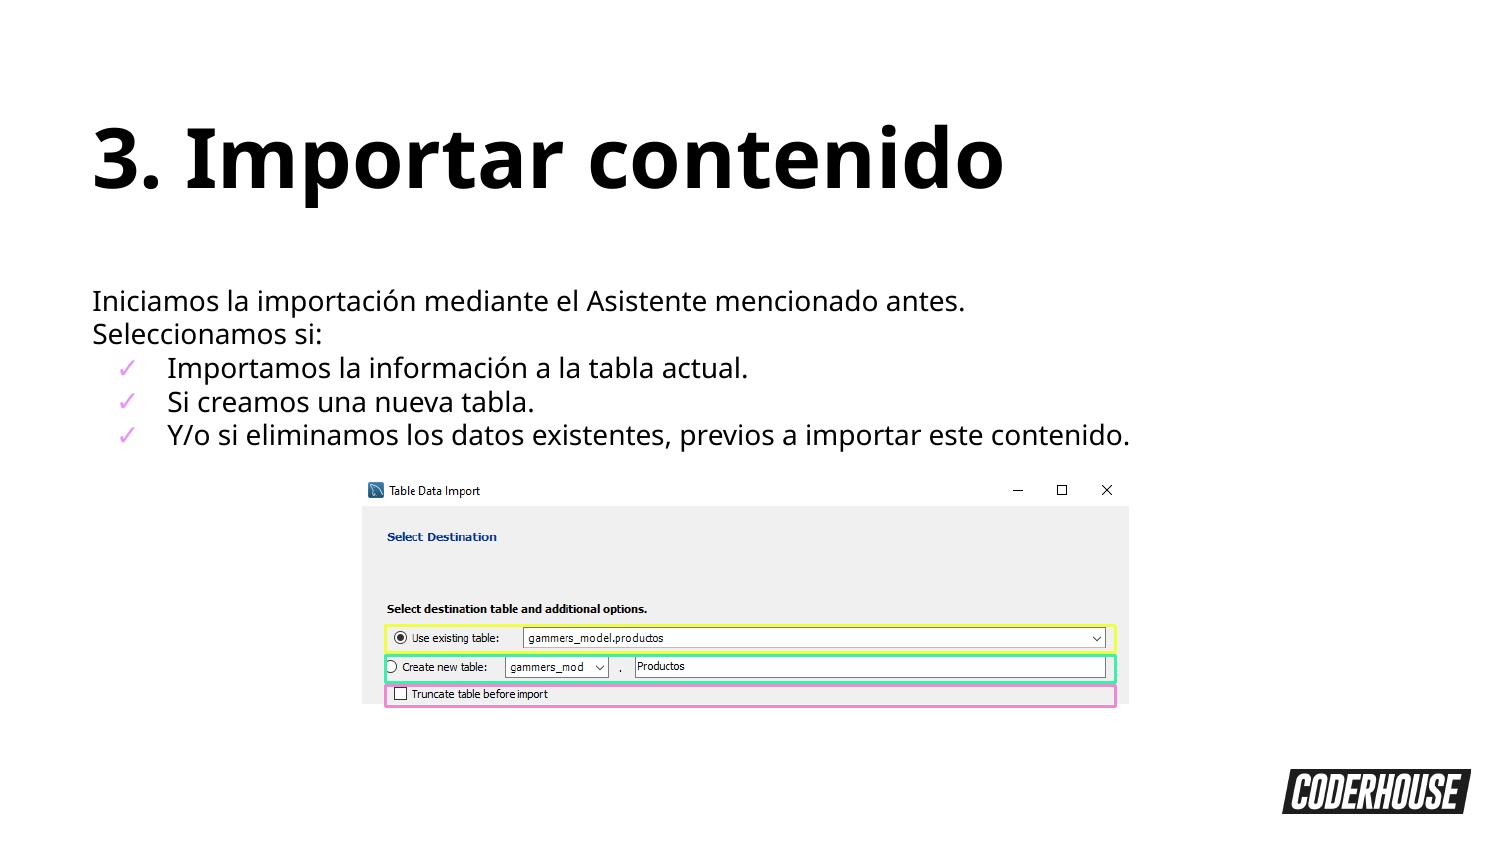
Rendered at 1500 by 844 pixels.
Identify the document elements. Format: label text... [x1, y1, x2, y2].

picture [362, 479, 1129, 705]
picture [1281, 769, 1471, 814]
text_box 3. Importar contenido [77, 101, 1414, 222]
text_box Iniciamos la importación mediante el Asistente mencionado antes. Seleccionamos si: Importamos la información a la tabla actual. Si creamos una nueva tabla. Y/o si eliminamos los datos existentes, previos a importar este contenido. [77, 267, 1414, 467]
